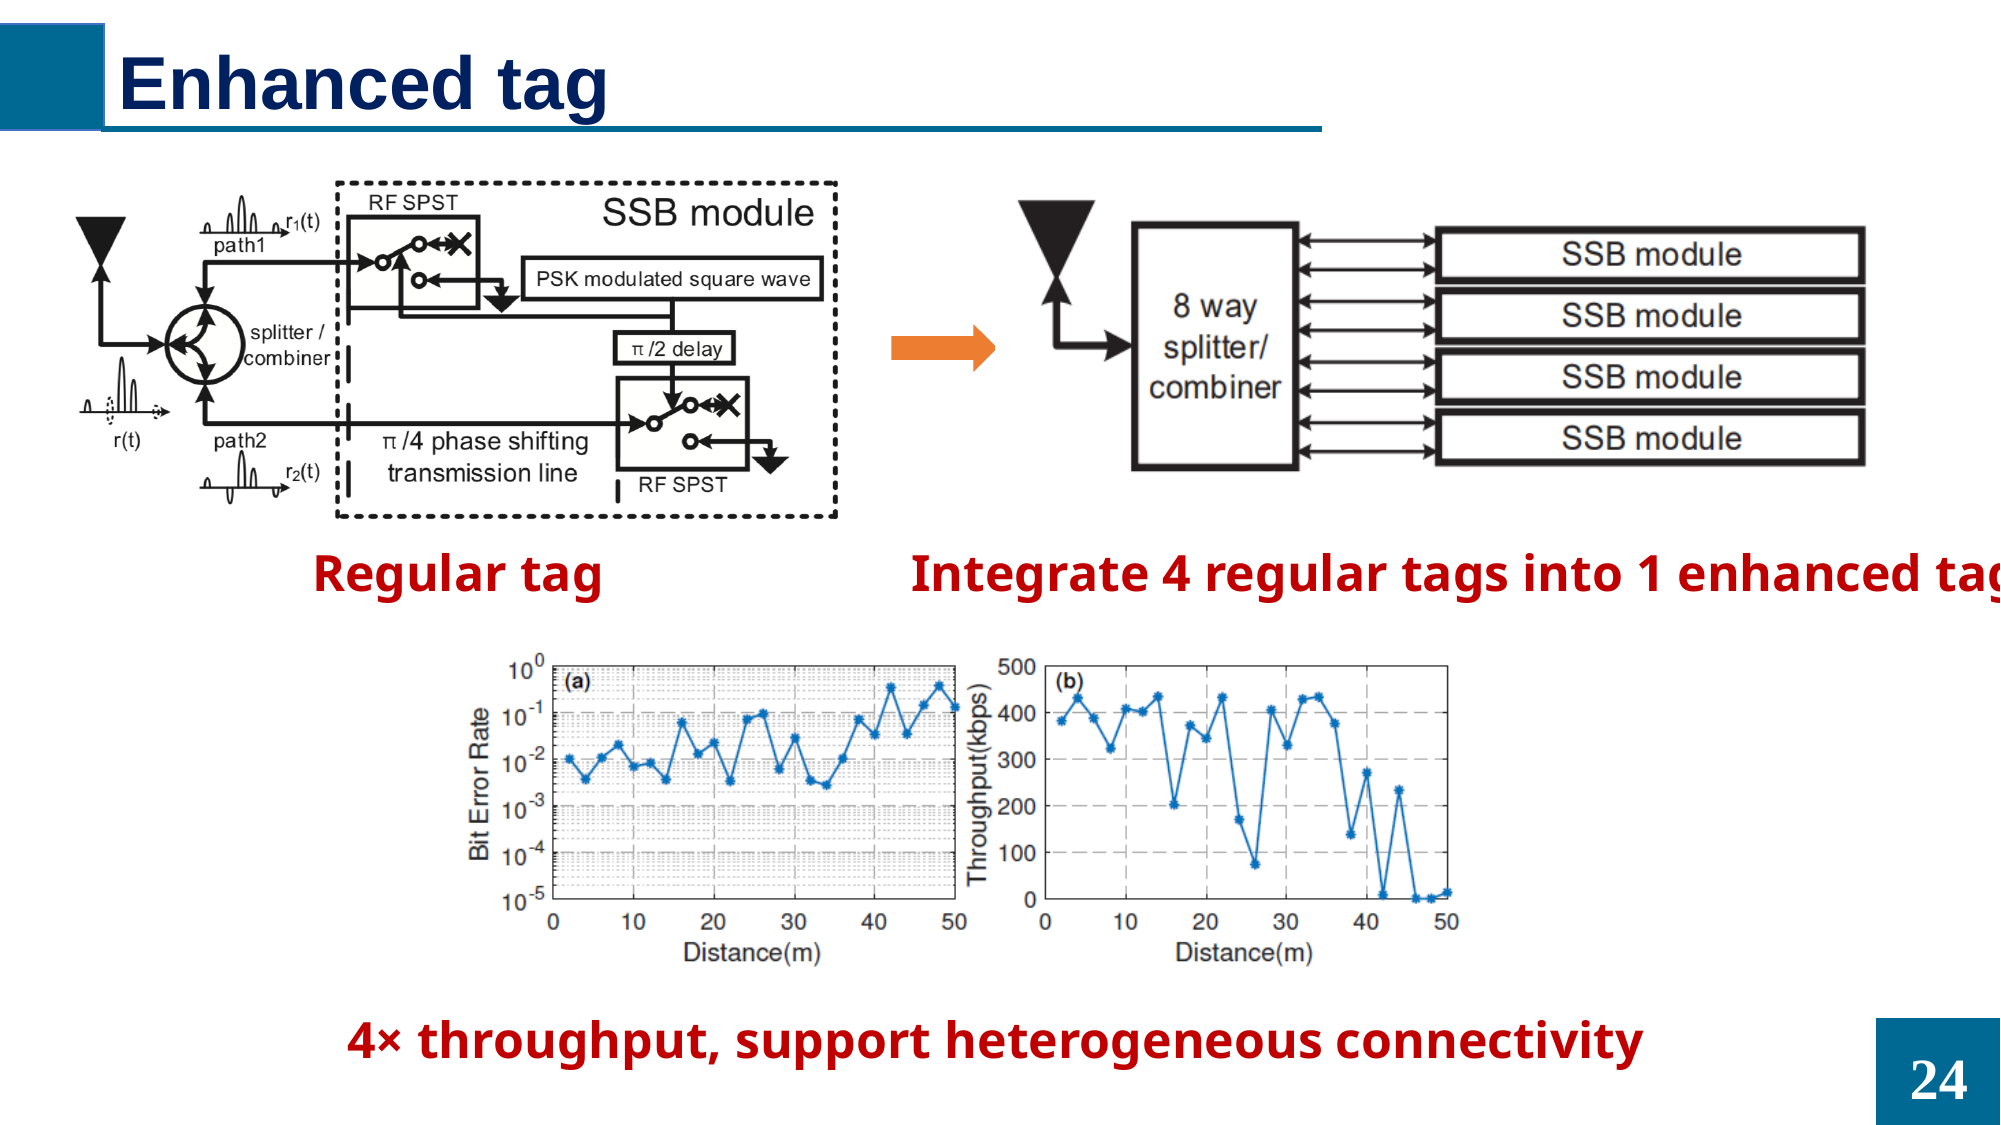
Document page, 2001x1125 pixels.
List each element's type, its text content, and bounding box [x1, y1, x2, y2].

text_box 24 [1887, 1045, 1990, 1106]
text_box Enhanced tag [103, 27, 1888, 132]
text_box Integrate 4 regular tags into 1 enhanced tag [896, 533, 2000, 609]
text_box Regular tag [297, 533, 619, 609]
text_box [0, 23, 105, 131]
picture [70, 174, 846, 522]
picture [457, 649, 1469, 971]
text_box [891, 324, 995, 373]
text_box 4× throughput, support heterogeneous connectivity [332, 1001, 1660, 1076]
picture [995, 186, 1888, 480]
text_box [1876, 1018, 2000, 1125]
